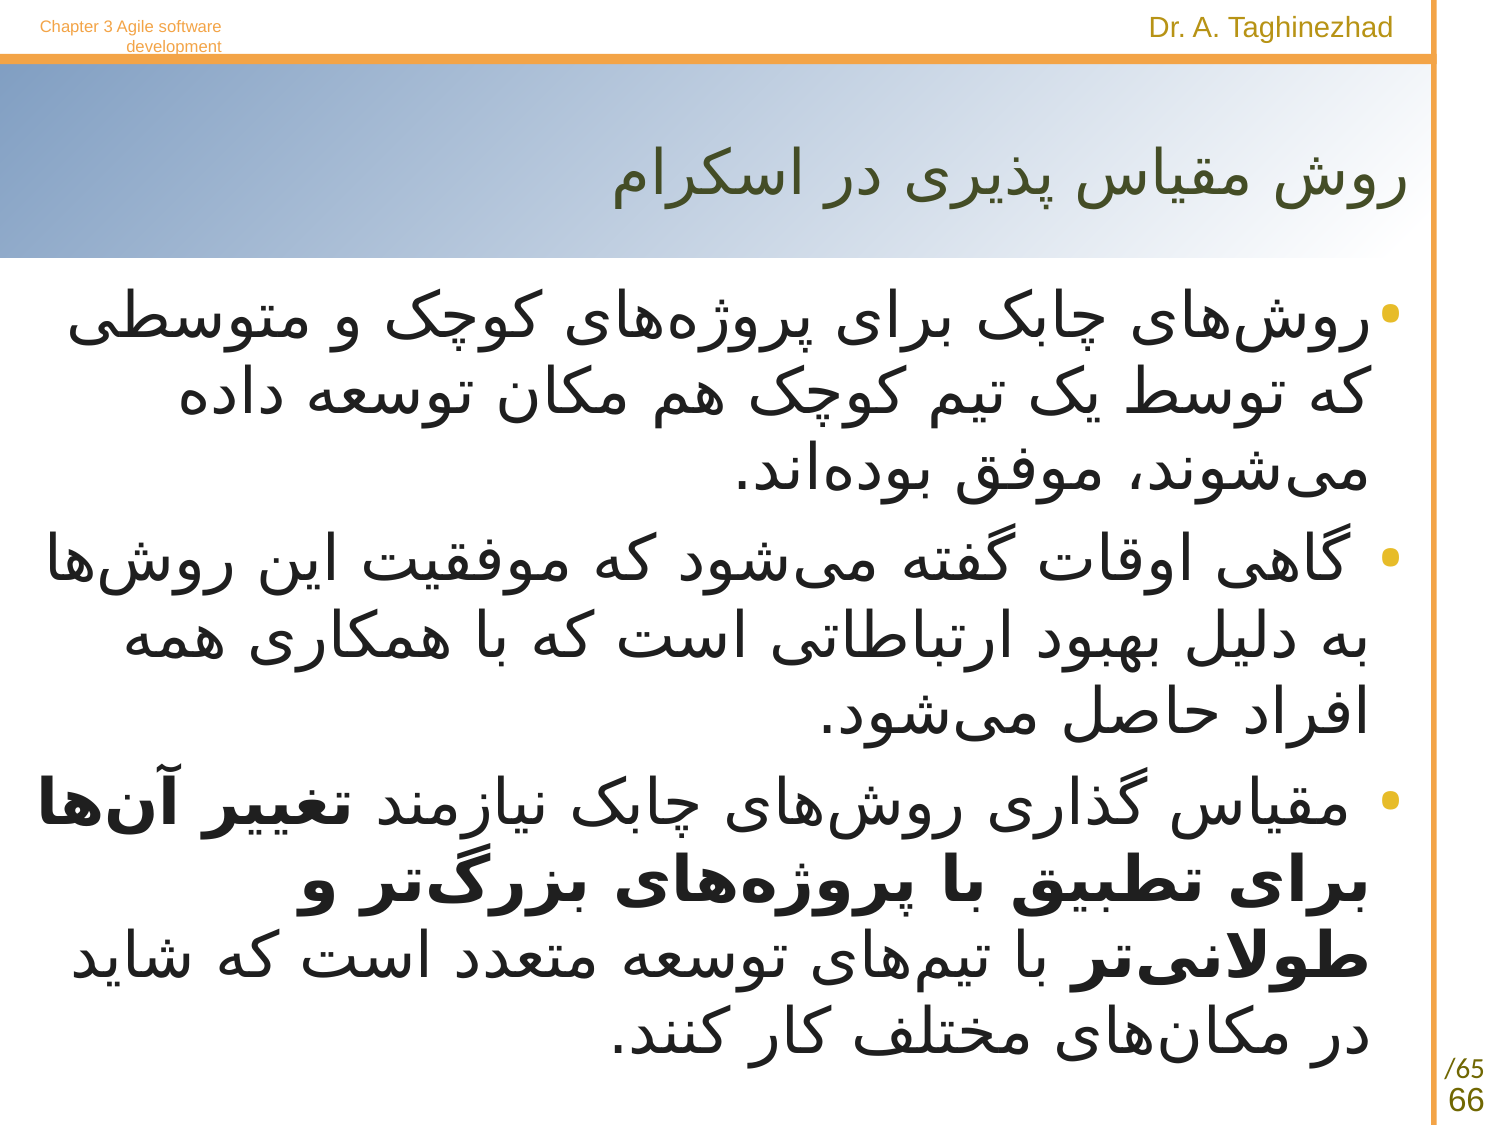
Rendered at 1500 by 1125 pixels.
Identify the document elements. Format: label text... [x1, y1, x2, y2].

slide_number 66 [1413, 1023, 1500, 1125]
list روش‌های چابک برای پروژه‌های کوچک و متوسطی که توسط یک تیم کوچک هم‌ مکان توسعه داده می‌شوند، موفق بوده‌اند. گاهی اوقات گفته می‌شود که موفقیت این روش‌ها به دلیل بهبود ارتباطاتی است که با همکاری همه افراد حاصل می‌شود. مقیاس گذاری روش‌های چابک نیازمند تغییر آن‌ها برای تطبیق با پروژه‌های بزرگ‌تر و طولانی‌تر با تیم‌های توسعه متعدد است که شاید در مکان‌های مختلف کار کنند. [0, 265, 1425, 1079]
footer Chapter 3 Agile software development [0, 8, 237, 84]
title روش مقیاس پذیری در اسکرام [0, 105, 1425, 234]
